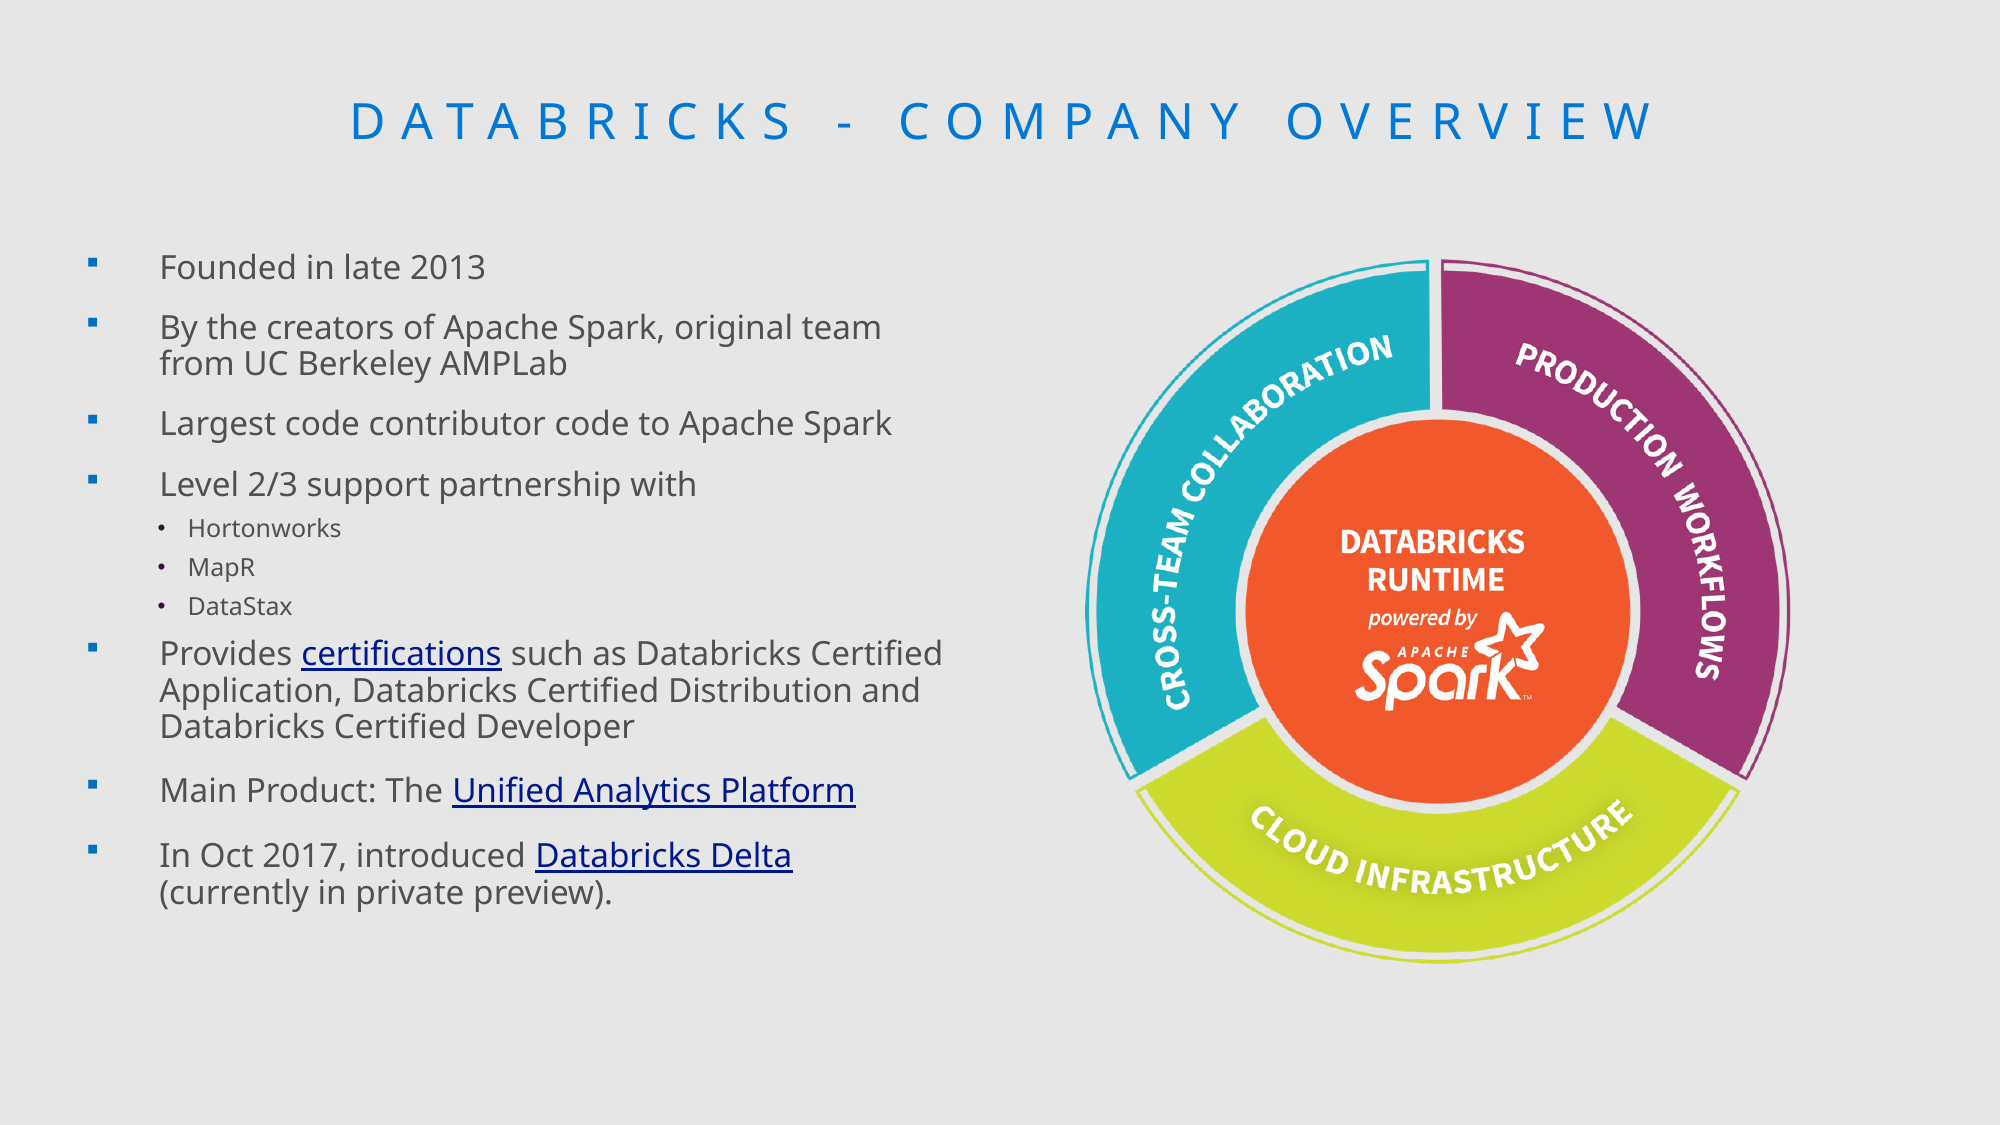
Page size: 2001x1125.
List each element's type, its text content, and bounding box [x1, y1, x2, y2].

title Databricks - Company Overview [44, 47, 1957, 196]
text_box Founded in late 2013 By the creators of Apache Spark, original team from UC Berkeley AMPLab Largest code contributor code to Apache Spark Level 2/3 support partnership with Hortonworks MapR DataStax Provides certifications such as Databricks Certified Application, Databricks Certified Distribution and Databricks Certified Developer Main Product: The Unified Analytics Platform In Oct 2017, introduced Databricks Delta (currently in private preview). [44, 235, 974, 927]
picture [1085, 259, 1791, 965]
